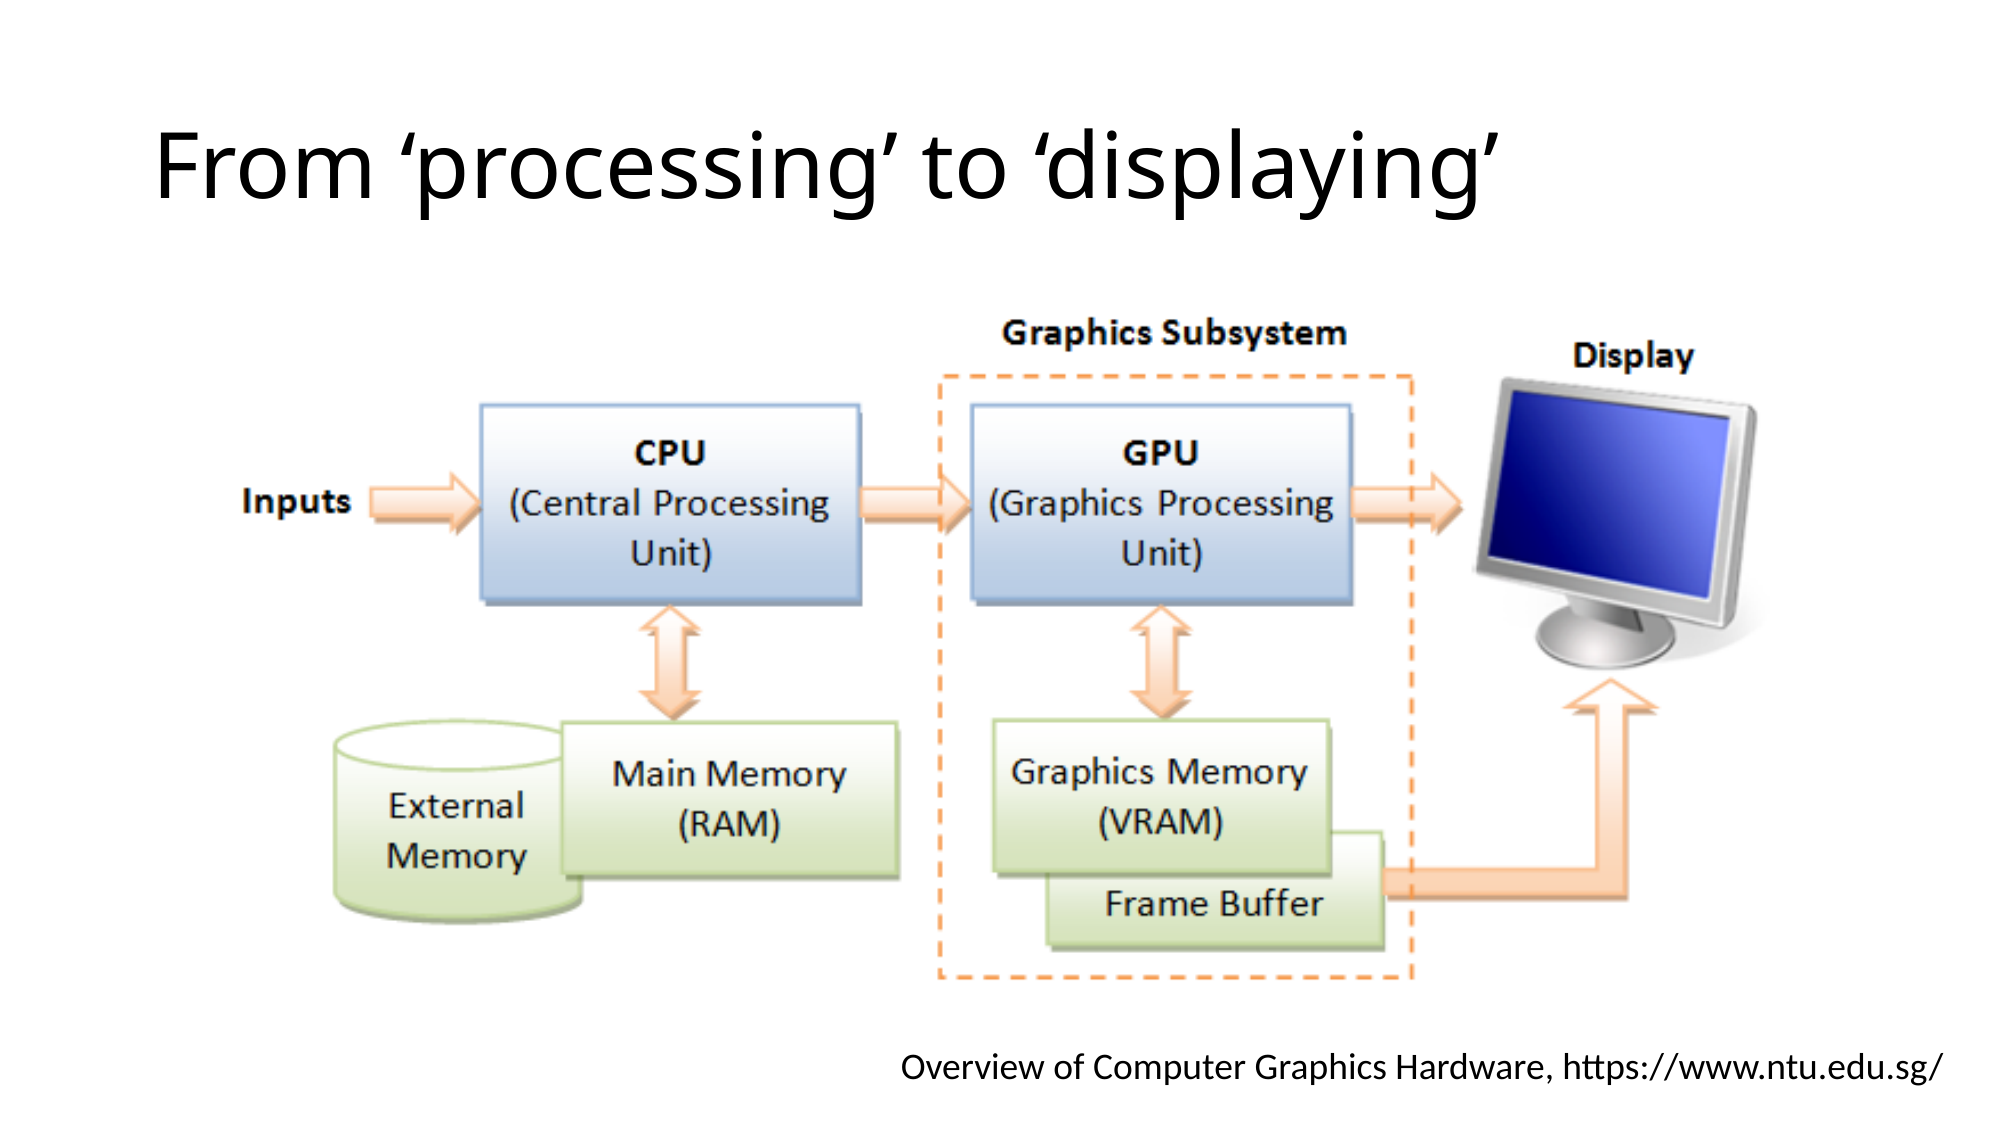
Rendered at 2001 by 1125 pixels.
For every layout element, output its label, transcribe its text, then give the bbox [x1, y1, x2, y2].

text_box Overview of Computer Graphics Hardware, https://www.ntu.edu.sg/ [886, 1034, 1960, 1095]
picture [224, 277, 1776, 1012]
title From ‘processing’ to ‘displaying’ [137, 59, 1863, 278]
